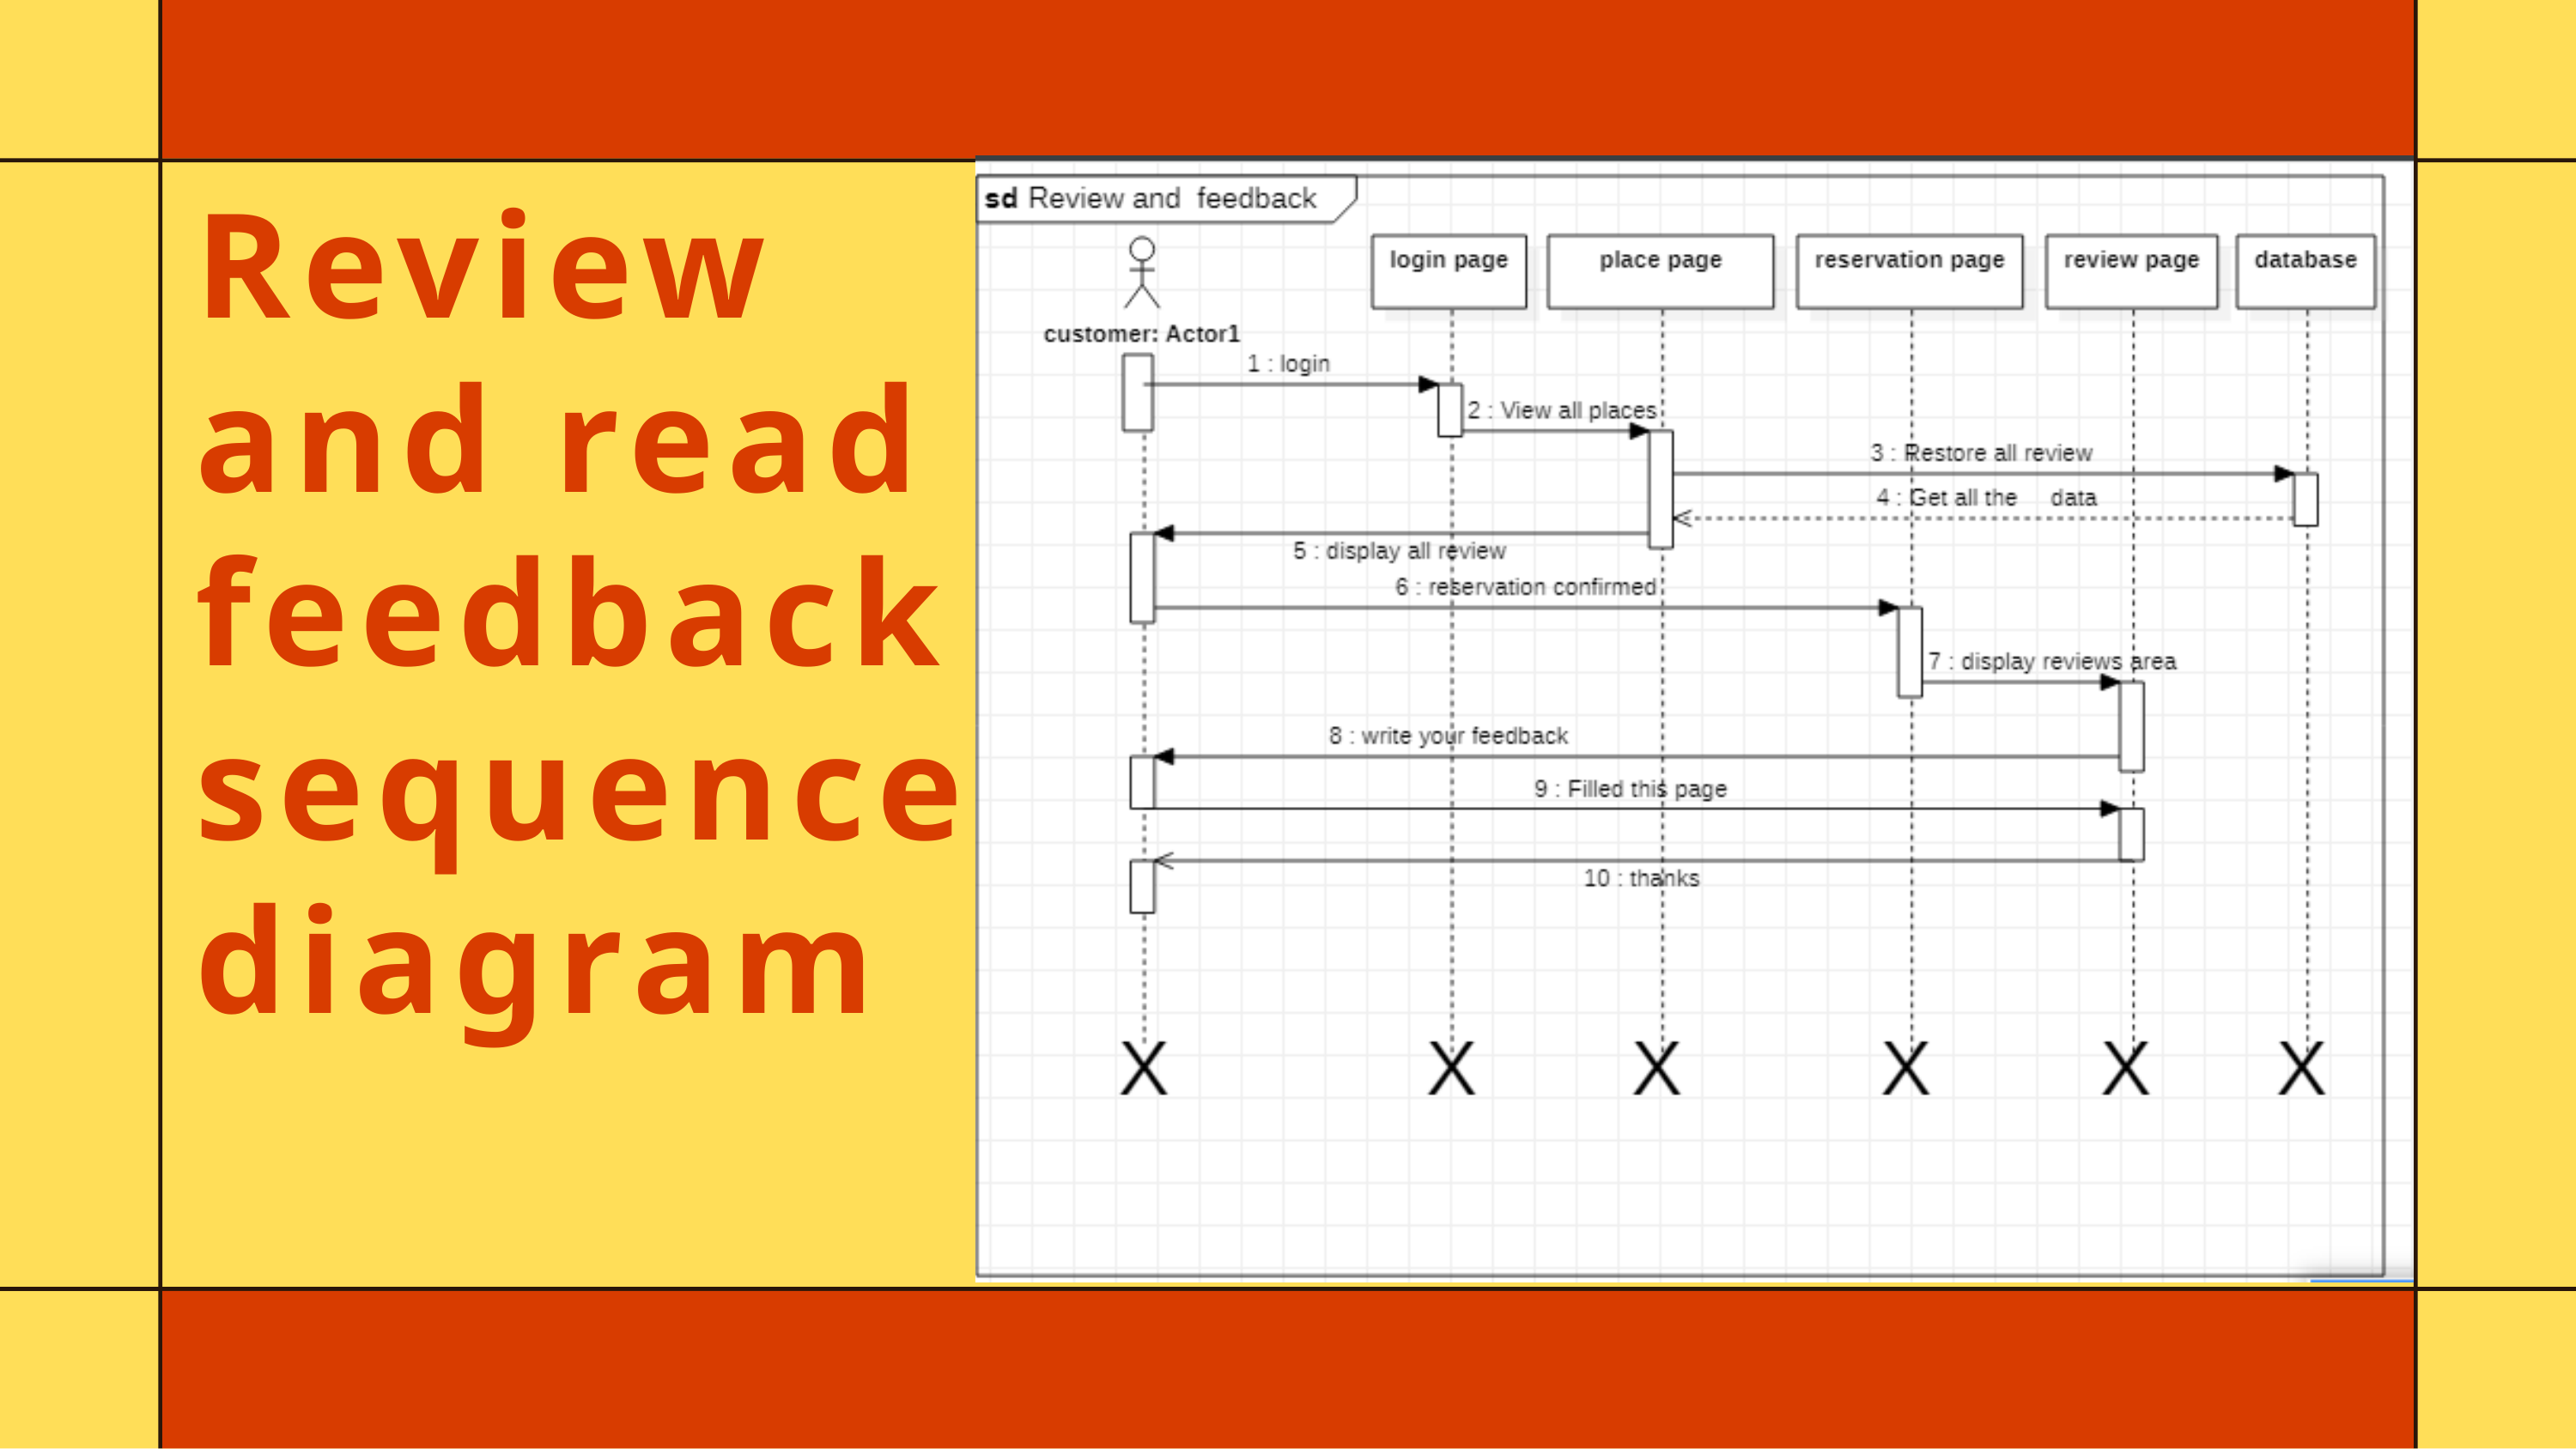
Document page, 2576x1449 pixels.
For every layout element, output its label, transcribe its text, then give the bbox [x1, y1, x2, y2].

title Conclusion [468, 1043, 515, 1047]
title Review and read feedback sequence diagram [193, 171, 969, 1043]
text_box [162, 1290, 2414, 1449]
picture [975, 155, 2415, 1282]
text_box [162, 0, 2414, 159]
